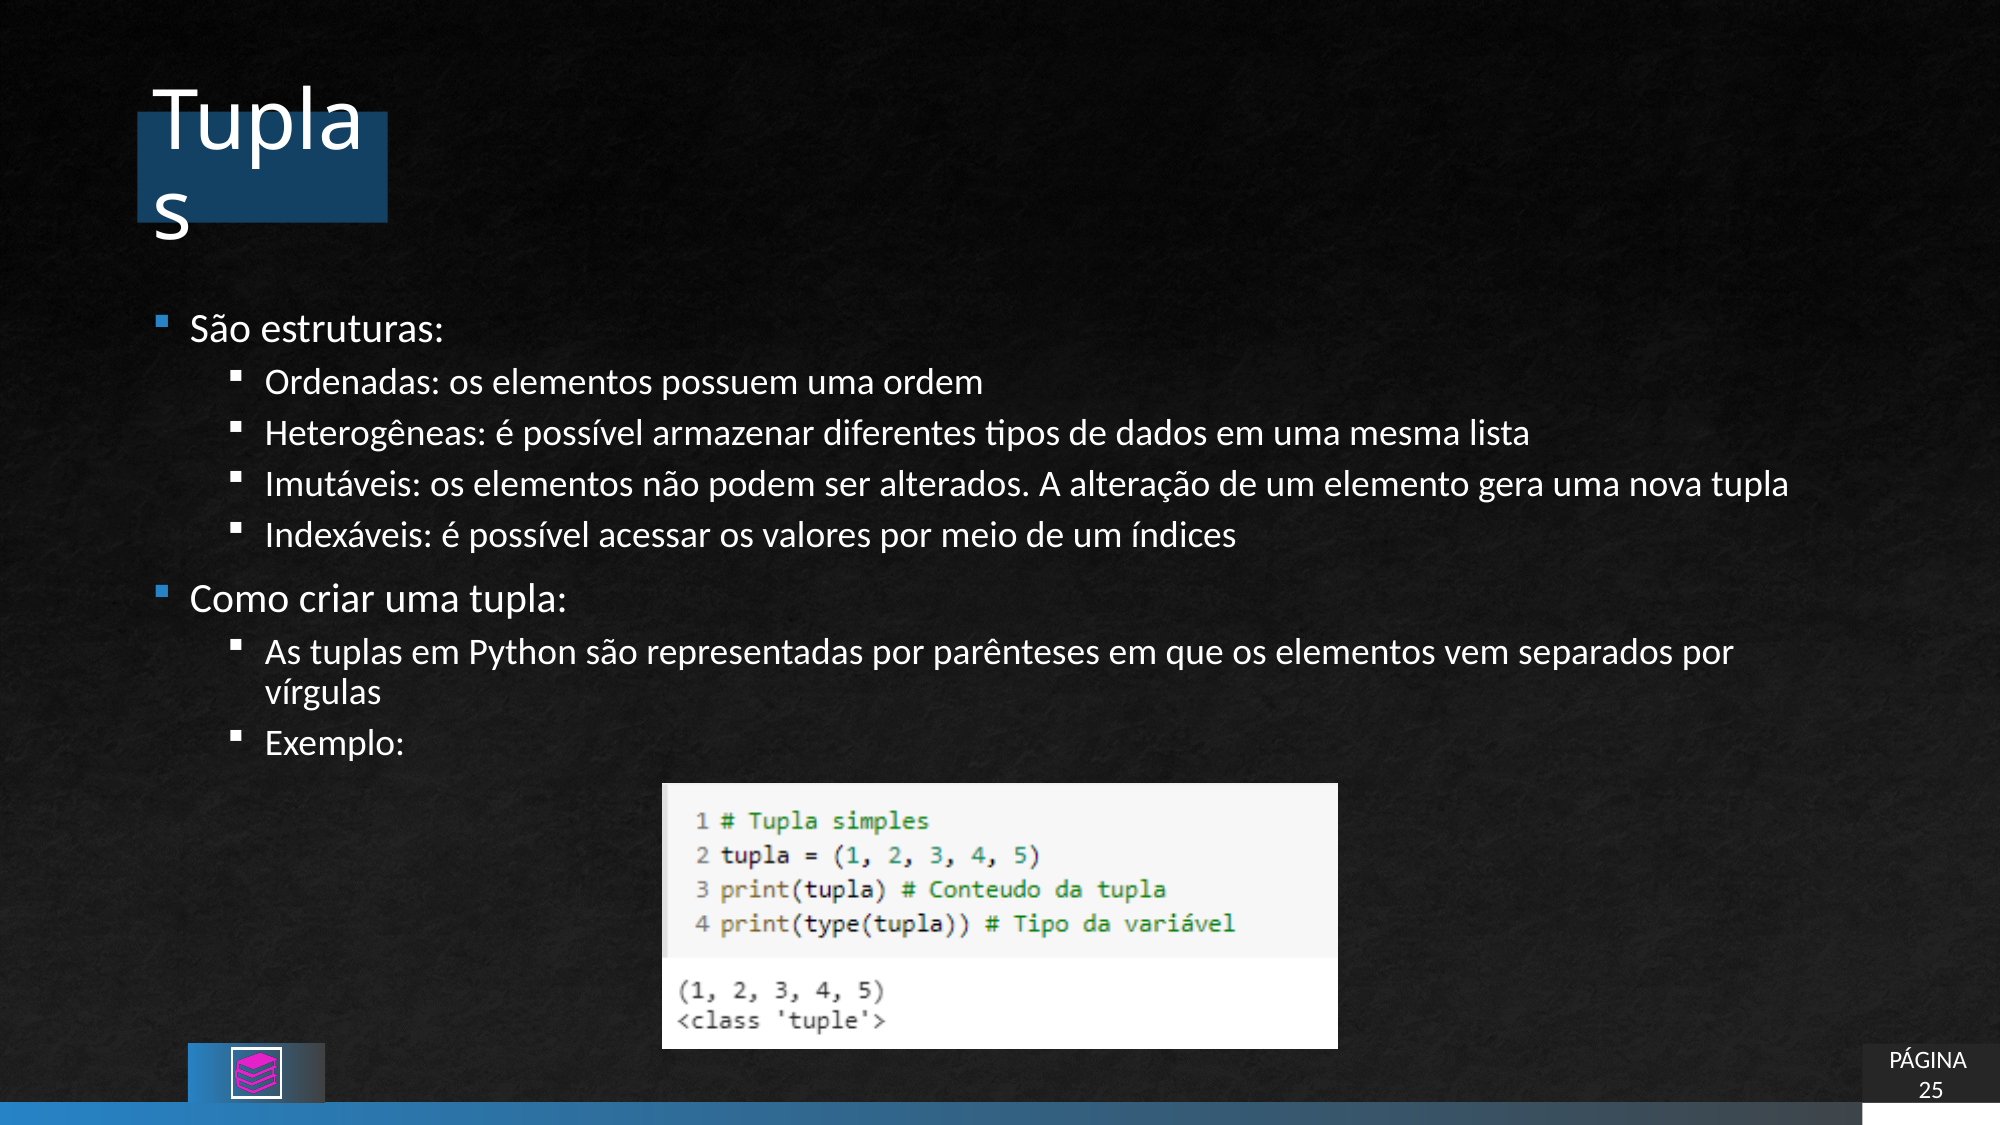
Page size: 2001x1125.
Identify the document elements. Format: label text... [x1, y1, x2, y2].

list São estruturas: Ordenadas: os elementos possuem uma ordem Heterogêneas: é possível armazenar diferentes tipos de dados em uma mesma lista Imutáveis: os elementos não podem ser alterados. A alteração de um elemento gera uma nova tupla Indexáveis: é possível acessar os valores por meio de um índices Como criar uma tupla: As tuplas em Python são representadas por parênteses em que os elementos vem separados por vírgulas Exemplo: [137, 299, 1863, 774]
slide_number PÁGINA 25 [1862, 1043, 2000, 1103]
text_box [231, 1047, 282, 1099]
text_box [187, 1042, 326, 1104]
title Tuplas [137, 111, 388, 223]
picture [0, 0, 2000, 1103]
